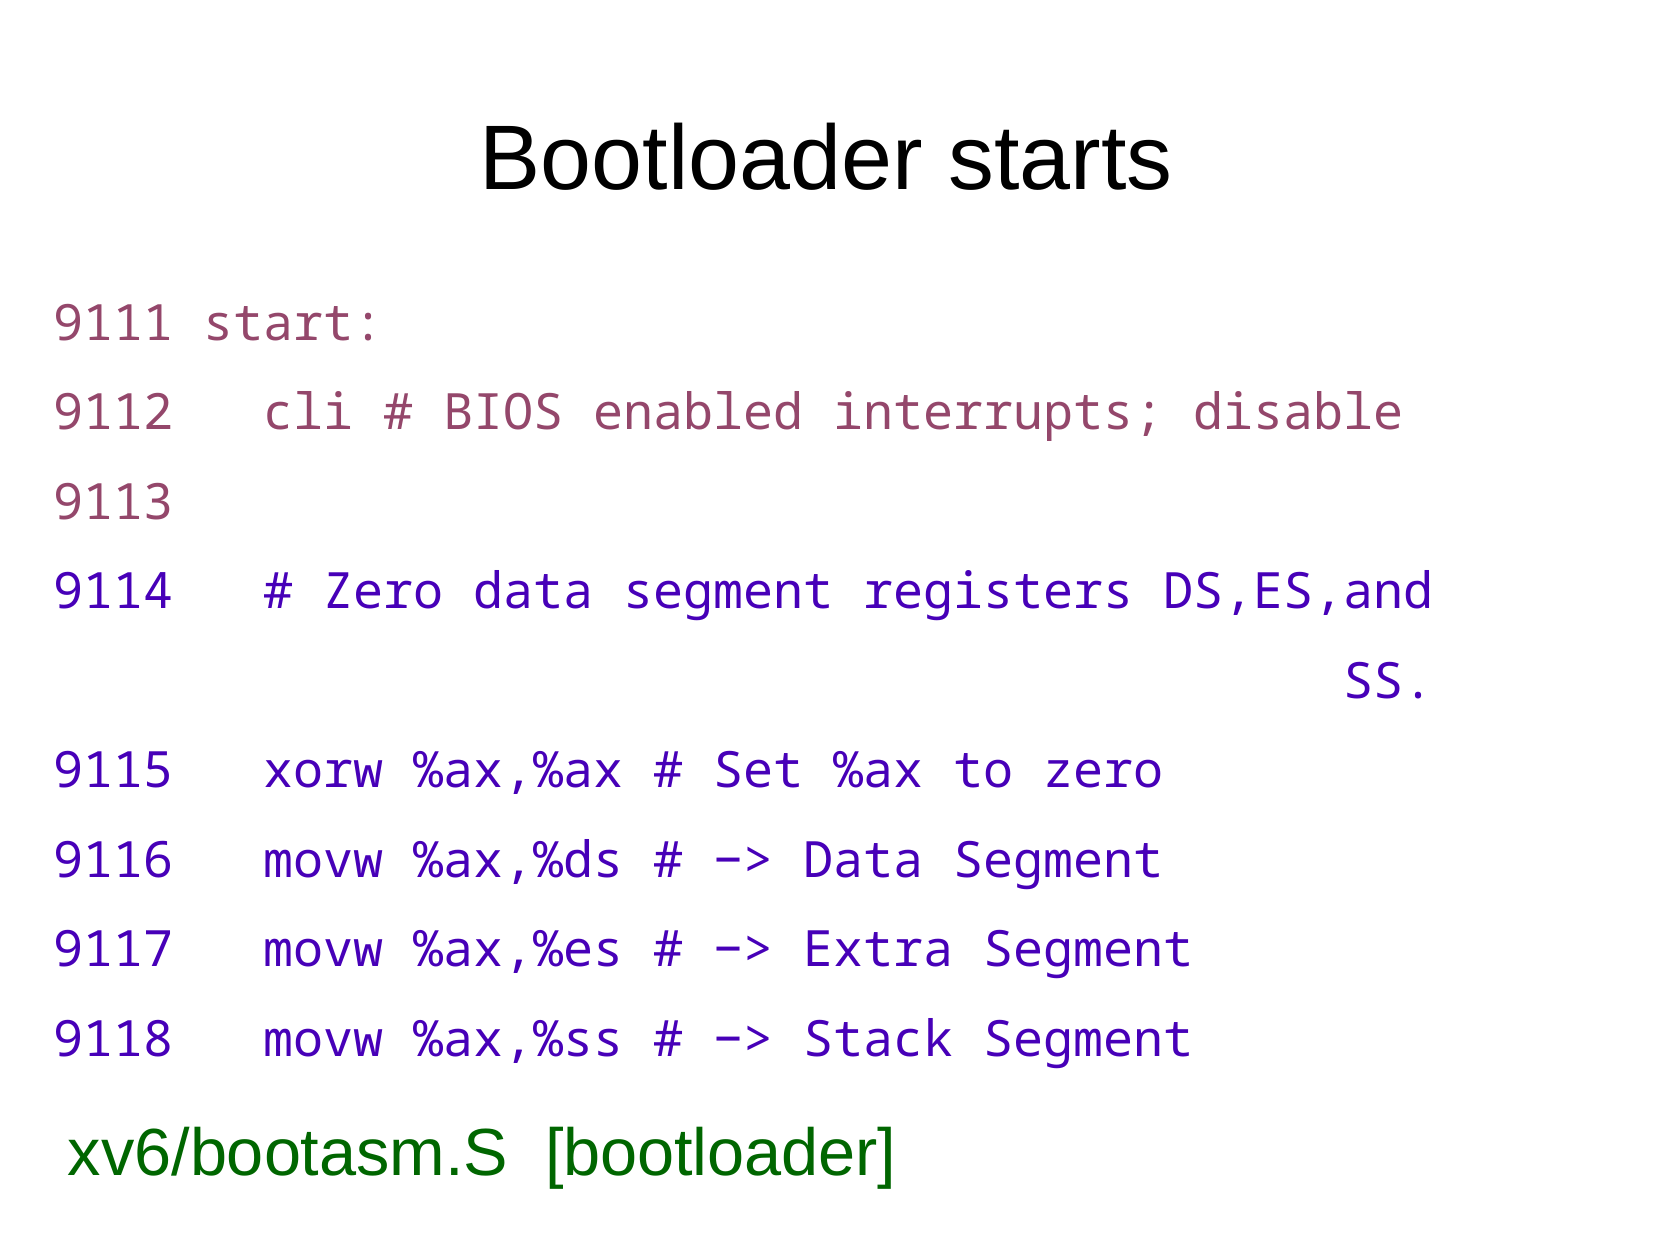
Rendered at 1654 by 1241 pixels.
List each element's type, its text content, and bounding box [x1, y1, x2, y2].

title Bootloader starts [82, 49, 1571, 257]
list 9111 start: 9112 cli # BIOS enabled interrupts; disable 9113 9114 # Zero data segment registers DS,ES,and SS. 9115 xorw %ax,%ax # Set %ax to zero 9116 movw %ax,%ds # −> Data Segment 9117 movw %ax,%es # −> Extra Segment 9118 movw %ax,%ss # −> Stack Segment [53, 290, 1628, 1163]
text_box xv6/bootasm.S [bootloader] [53, 1101, 938, 1191]
